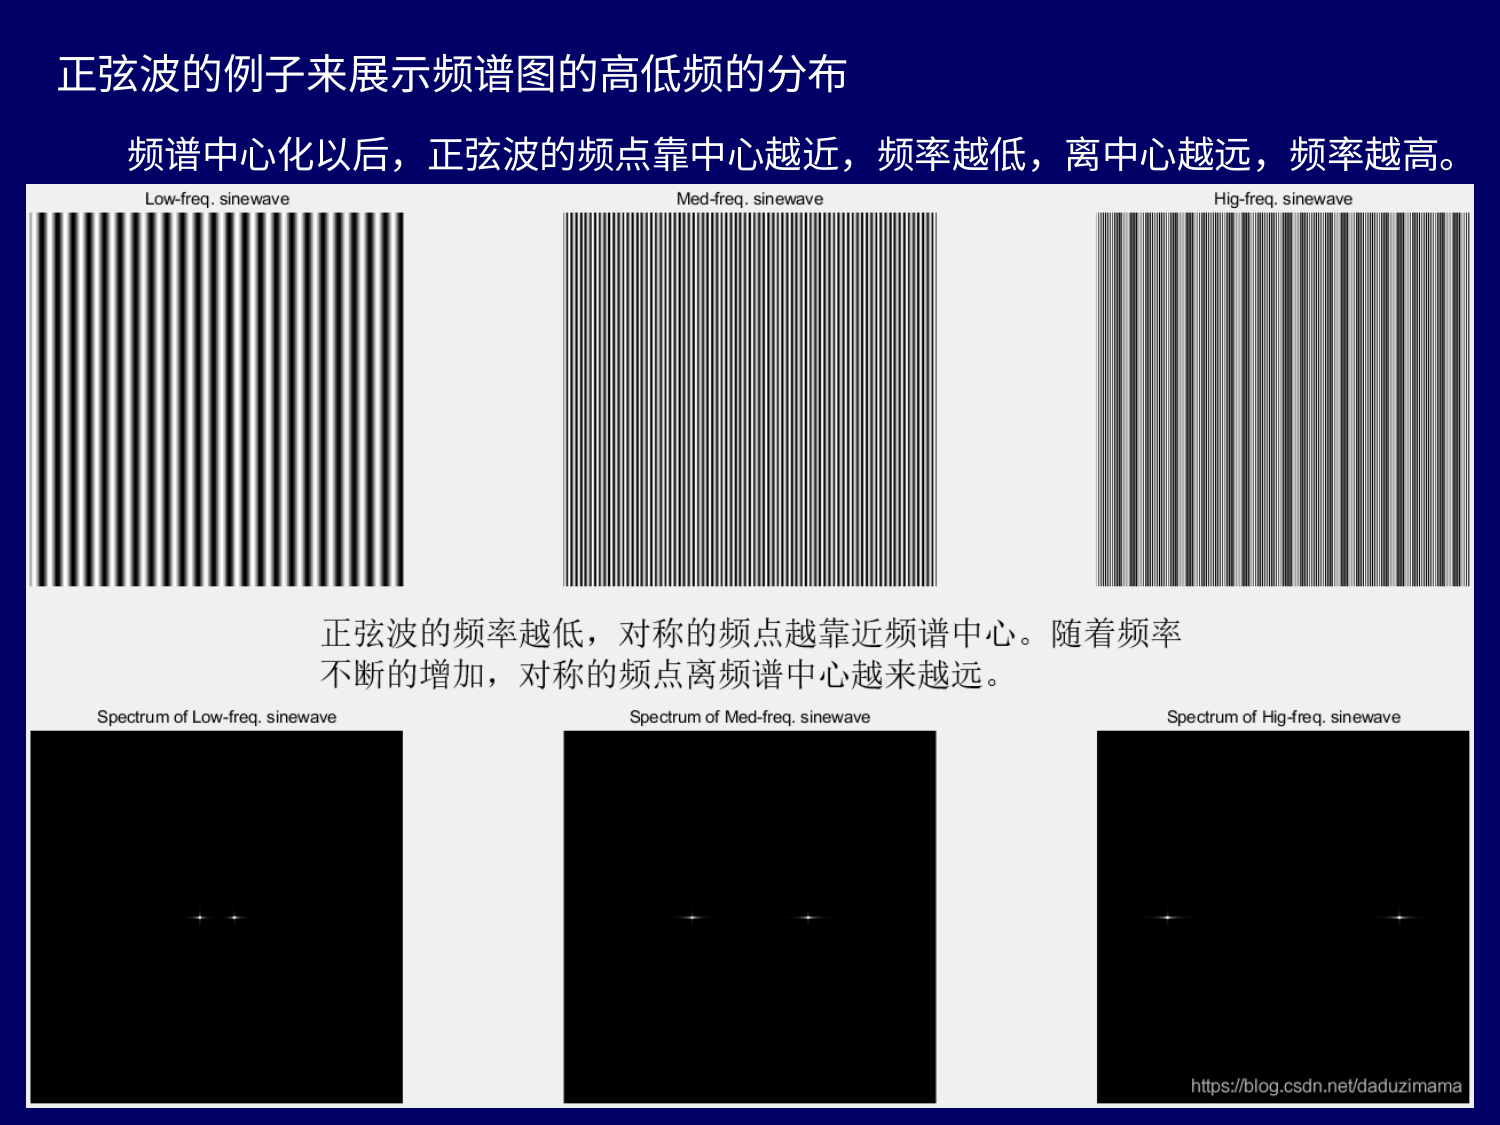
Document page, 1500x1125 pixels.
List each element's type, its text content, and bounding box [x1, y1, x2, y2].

title 正弦波的例子来展示频谱图的高低频的分布 [40, 8, 1317, 138]
picture [26, 184, 1474, 1108]
text_box 频谱中心化以后，正弦波的频点靠中心越近，频率越低，离中心越远，频率越高。 [112, 123, 1500, 184]
